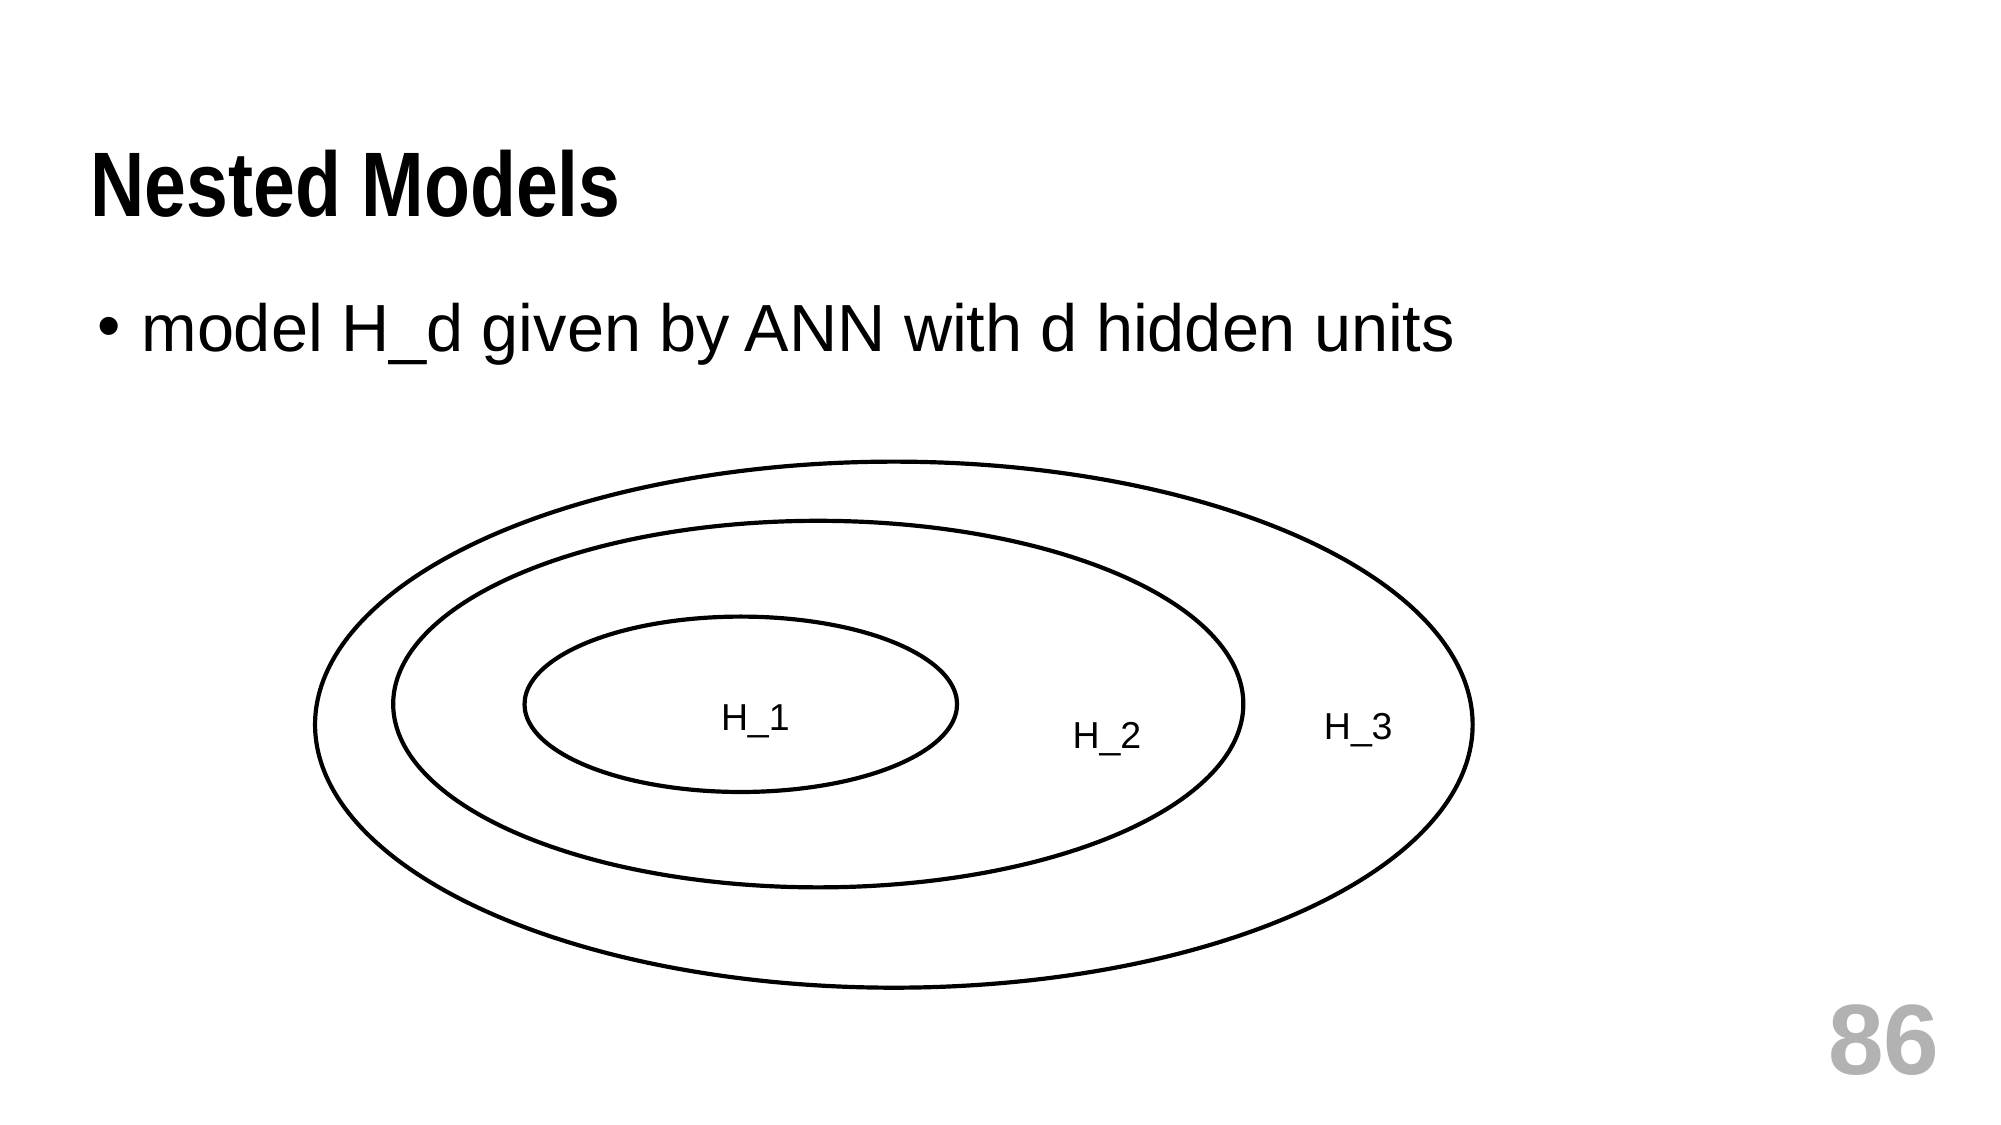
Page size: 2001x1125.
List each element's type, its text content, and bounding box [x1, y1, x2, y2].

text_box [522, 614, 960, 795]
text_box [312, 459, 1475, 990]
list model H_d given by ANN with d hidden units [92, 279, 1912, 433]
title Nested Models [90, 137, 1910, 238]
slide_number 86 [1638, 987, 1946, 1083]
text_box H_1 [706, 685, 805, 746]
text_box H_2 [1058, 703, 1157, 763]
text_box H_3 [1309, 694, 1408, 755]
text_box [391, 518, 1246, 890]
